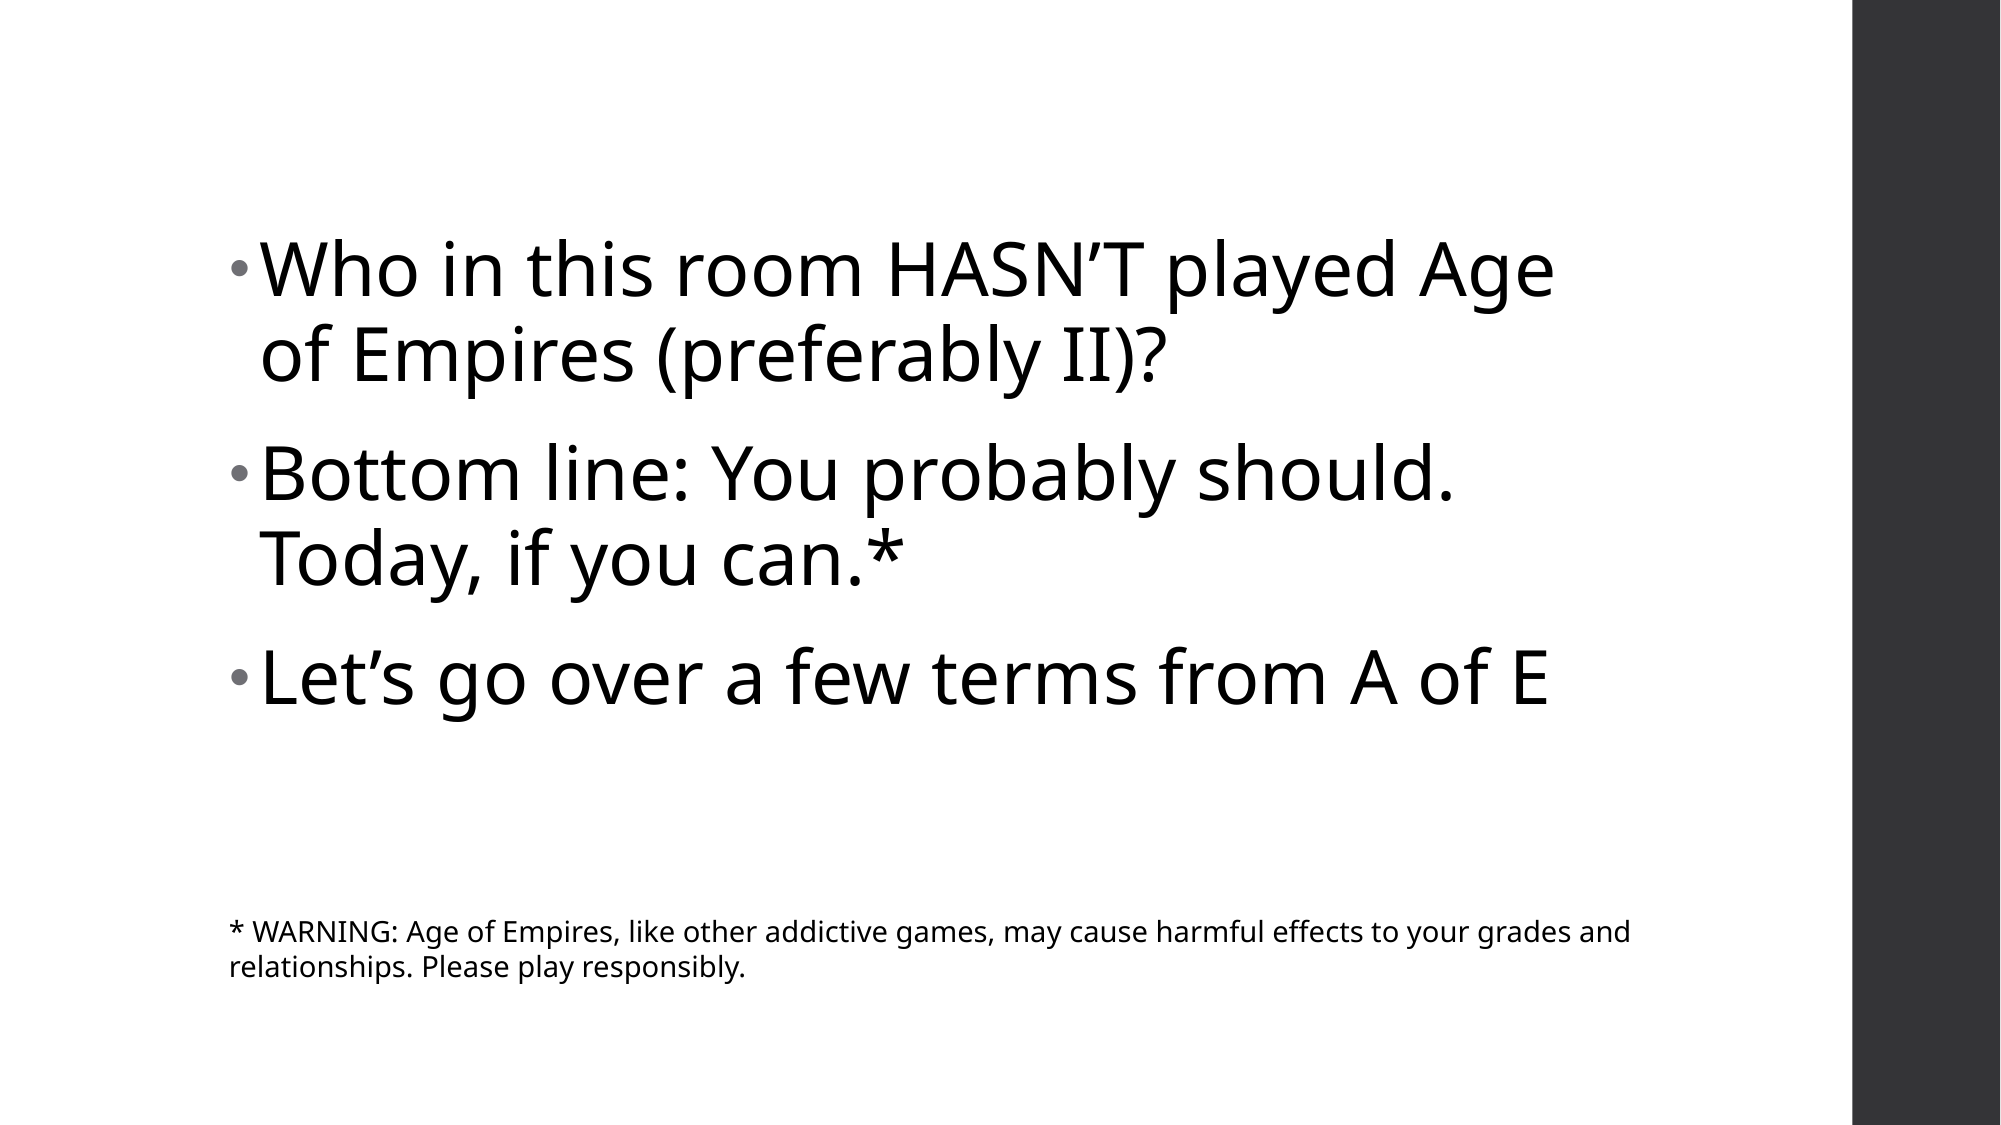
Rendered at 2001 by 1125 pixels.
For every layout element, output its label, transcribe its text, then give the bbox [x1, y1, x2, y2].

list Who in this room HASN’T played Age of Empires (preferably II)? Bottom line: You probably should. Today, if you can.* Let’s go over a few terms from A of E [214, 220, 1626, 905]
text_box * WARNING: Age of Empires, like other addictive games, may cause harmful effects to your grades and relationships. Please play responsibly. [214, 905, 1795, 991]
